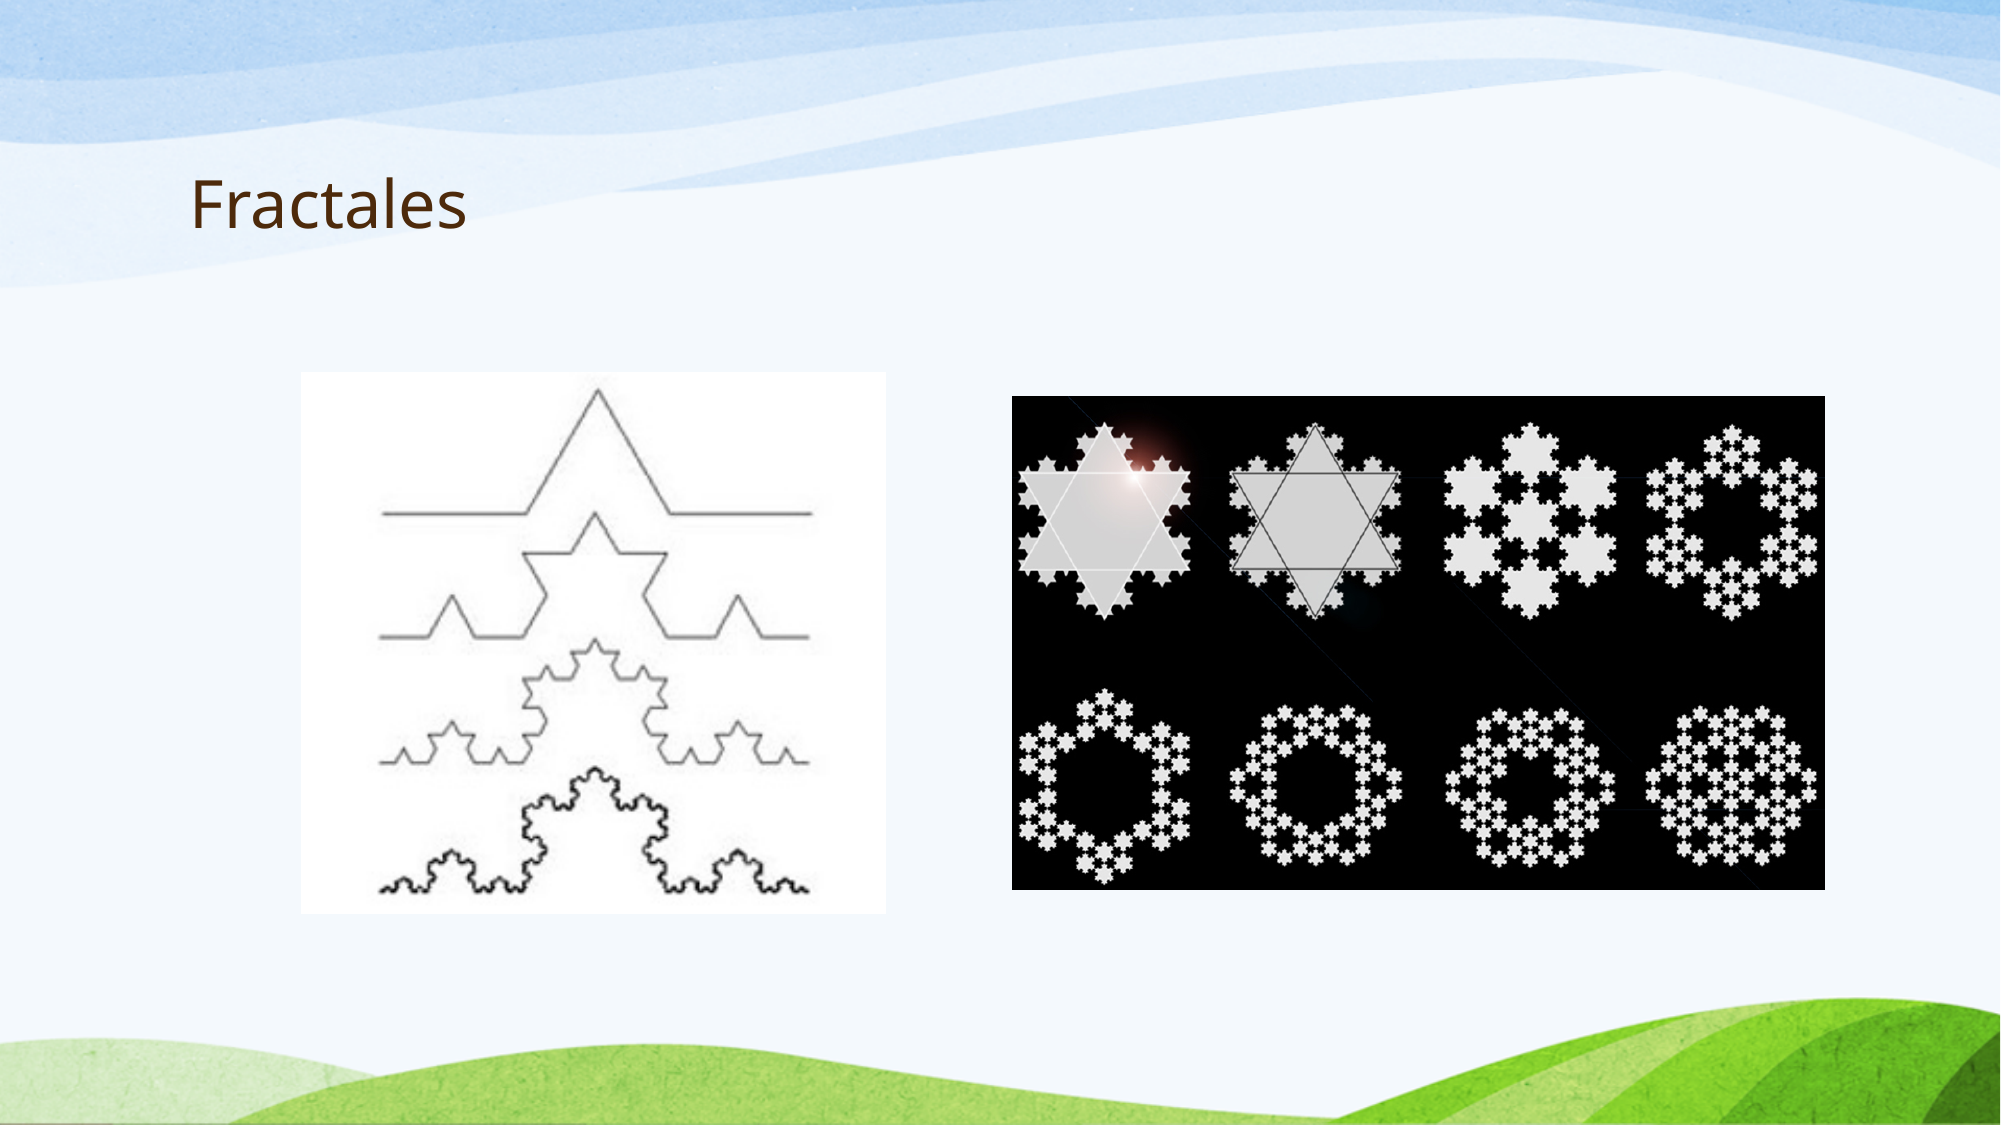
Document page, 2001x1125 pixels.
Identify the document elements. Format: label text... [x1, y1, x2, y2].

title Fractales [174, 50, 1825, 250]
picture [0, 0, 2001, 1125]
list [1012, 396, 1825, 890]
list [301, 372, 886, 914]
